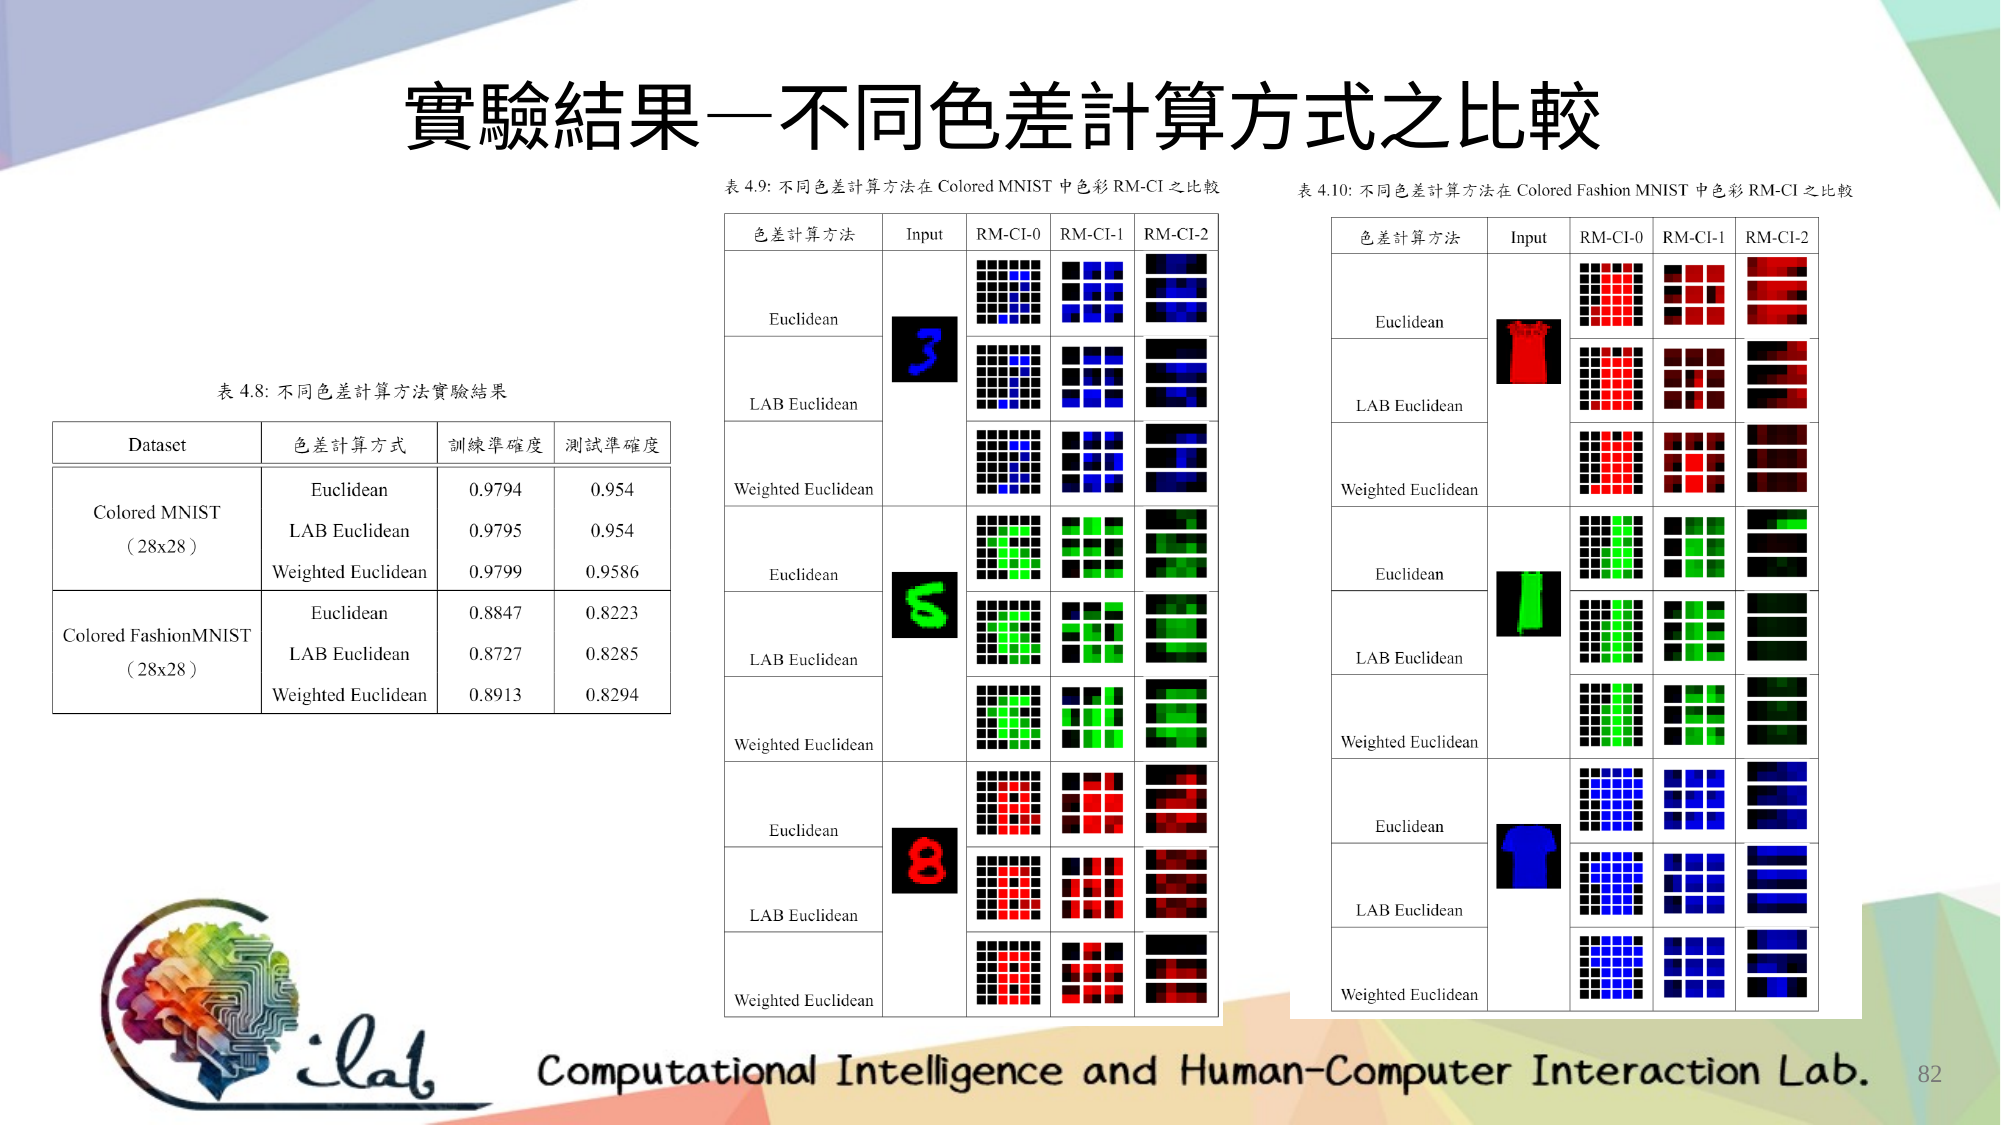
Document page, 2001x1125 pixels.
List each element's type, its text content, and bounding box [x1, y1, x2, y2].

text_box 實驗結果—不同色差計算方式之比較 [387, 62, 1618, 167]
picture [0, 0, 2001, 1125]
slide_number 82 [1507, 1042, 1958, 1103]
